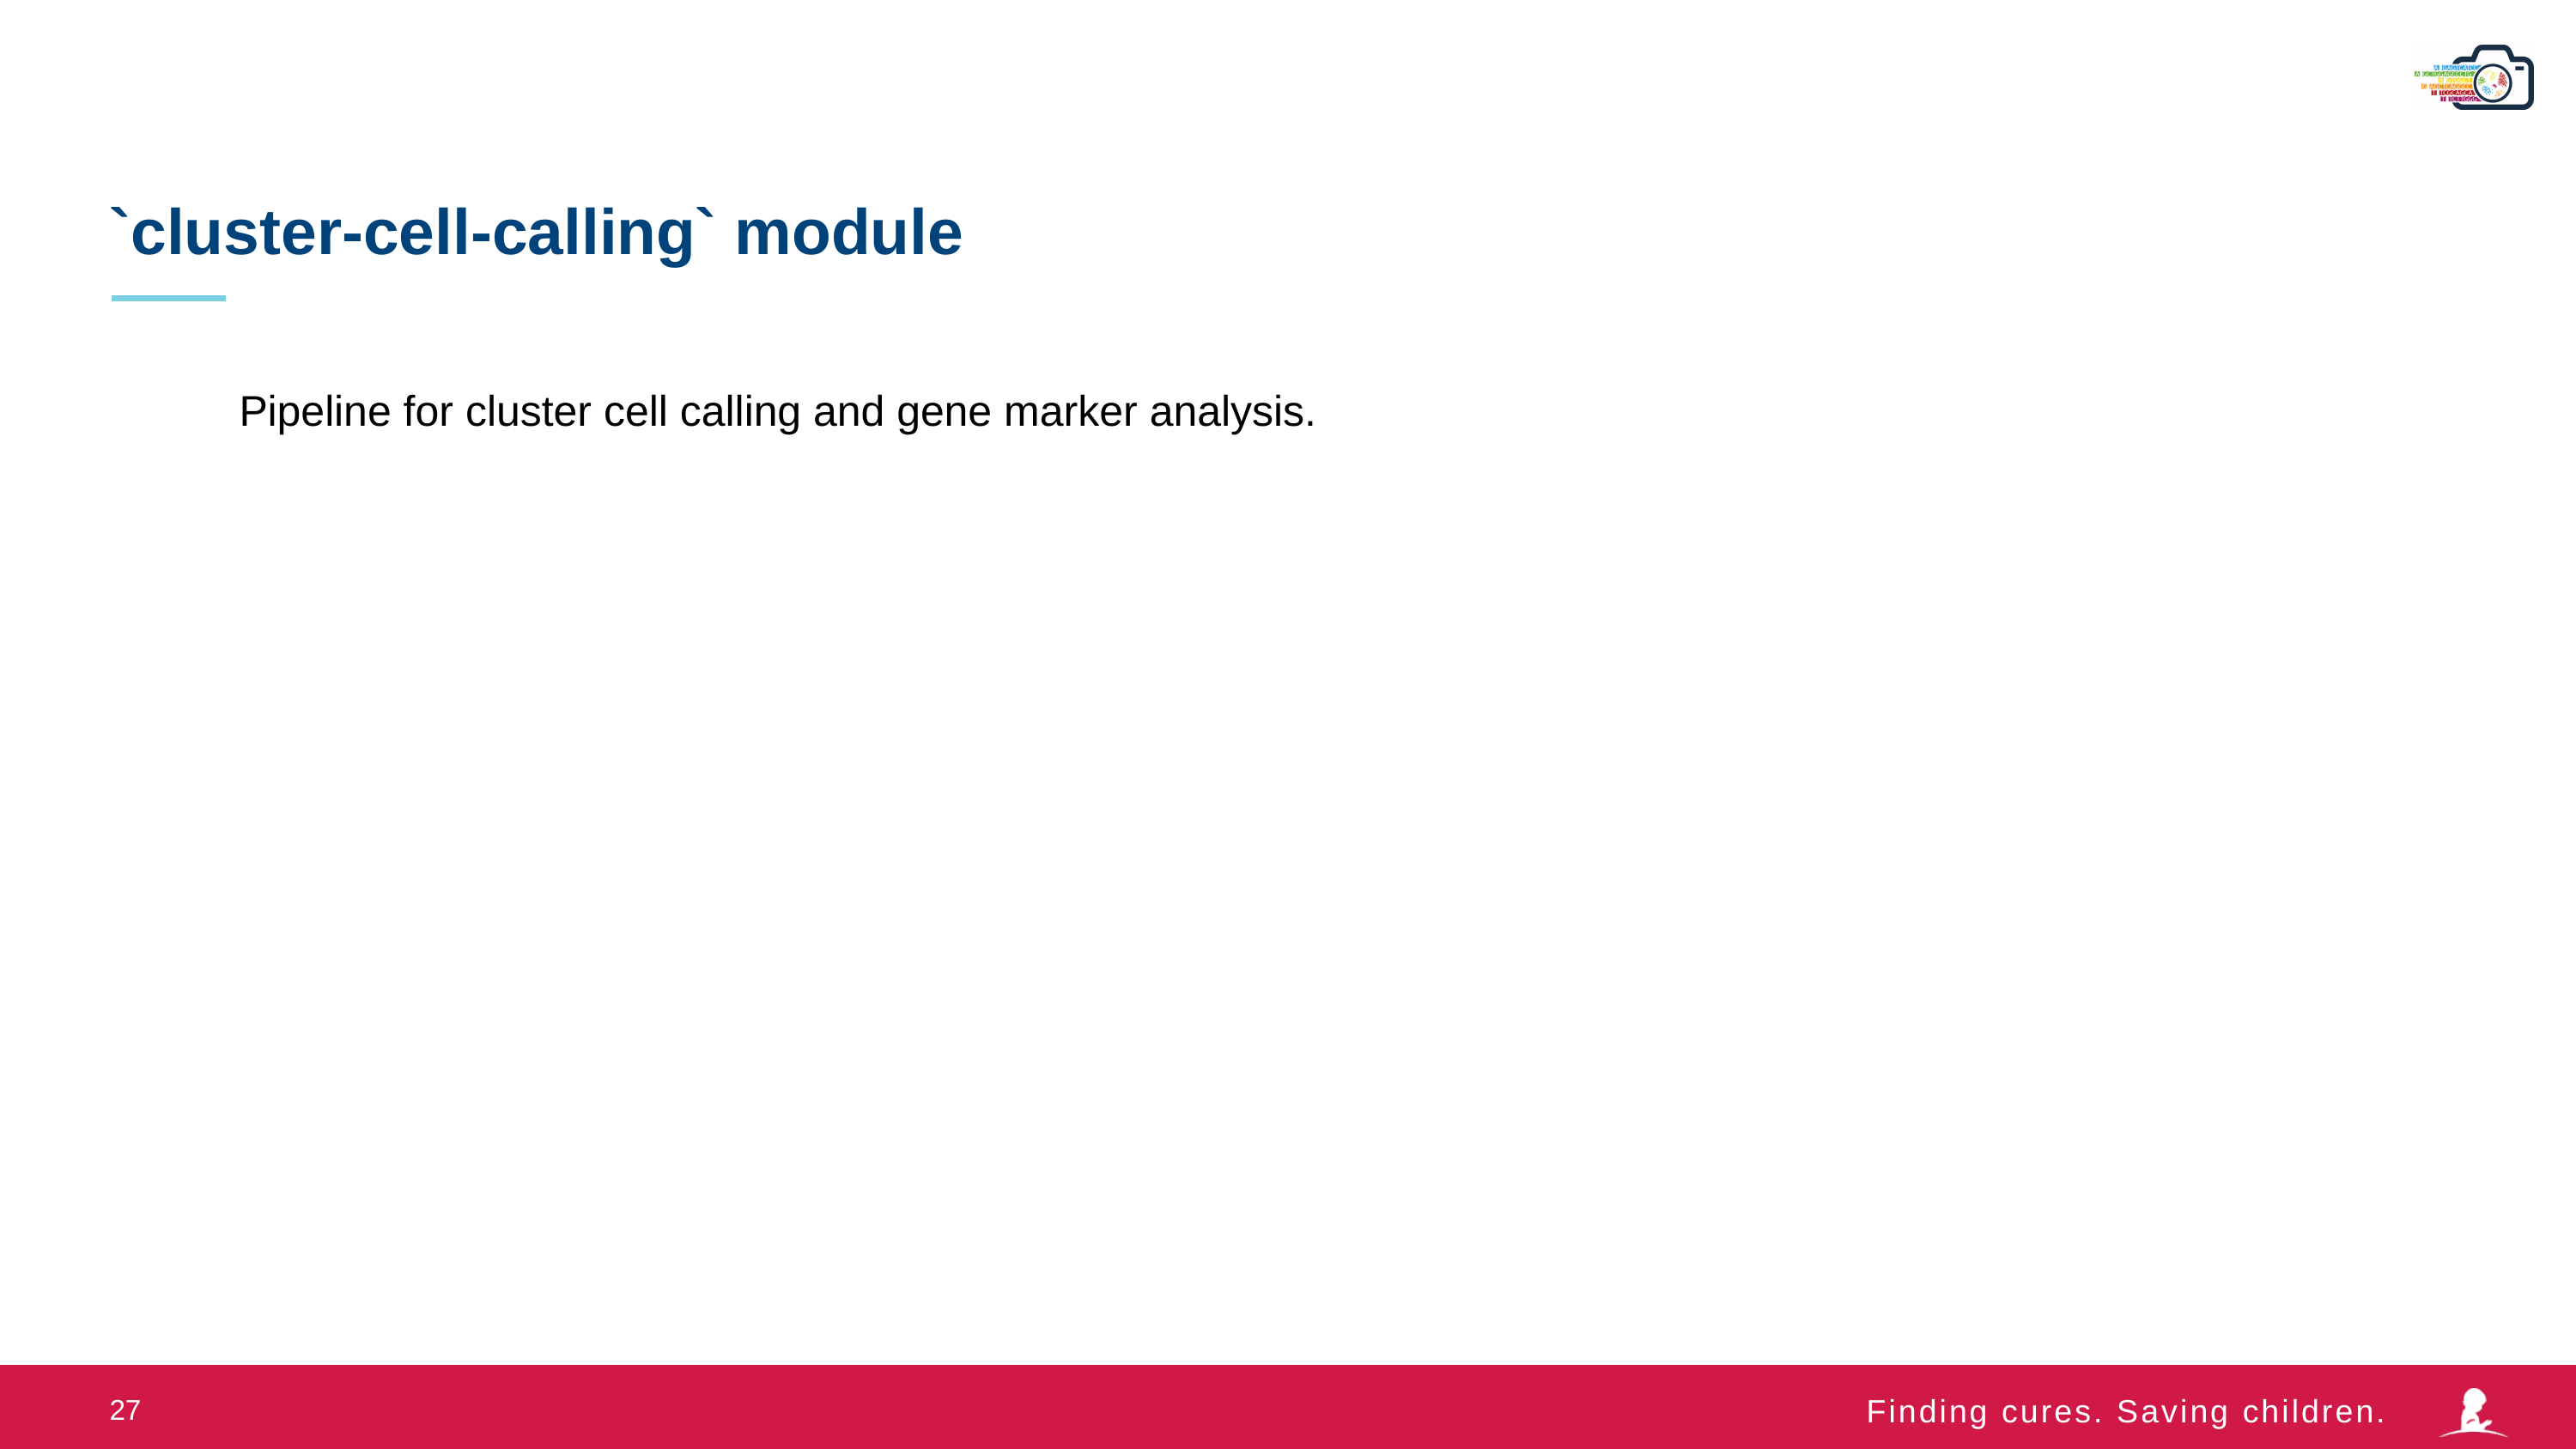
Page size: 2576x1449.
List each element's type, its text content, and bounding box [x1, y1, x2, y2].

text_box Pipeline for cluster cell calling and gene marker analysis. [161, 351, 1948, 441]
title `cluster-cell-calling` module [96, 77, 2475, 276]
picture [2415, 45, 2534, 110]
slide_number 27 [96, 1375, 228, 1442]
